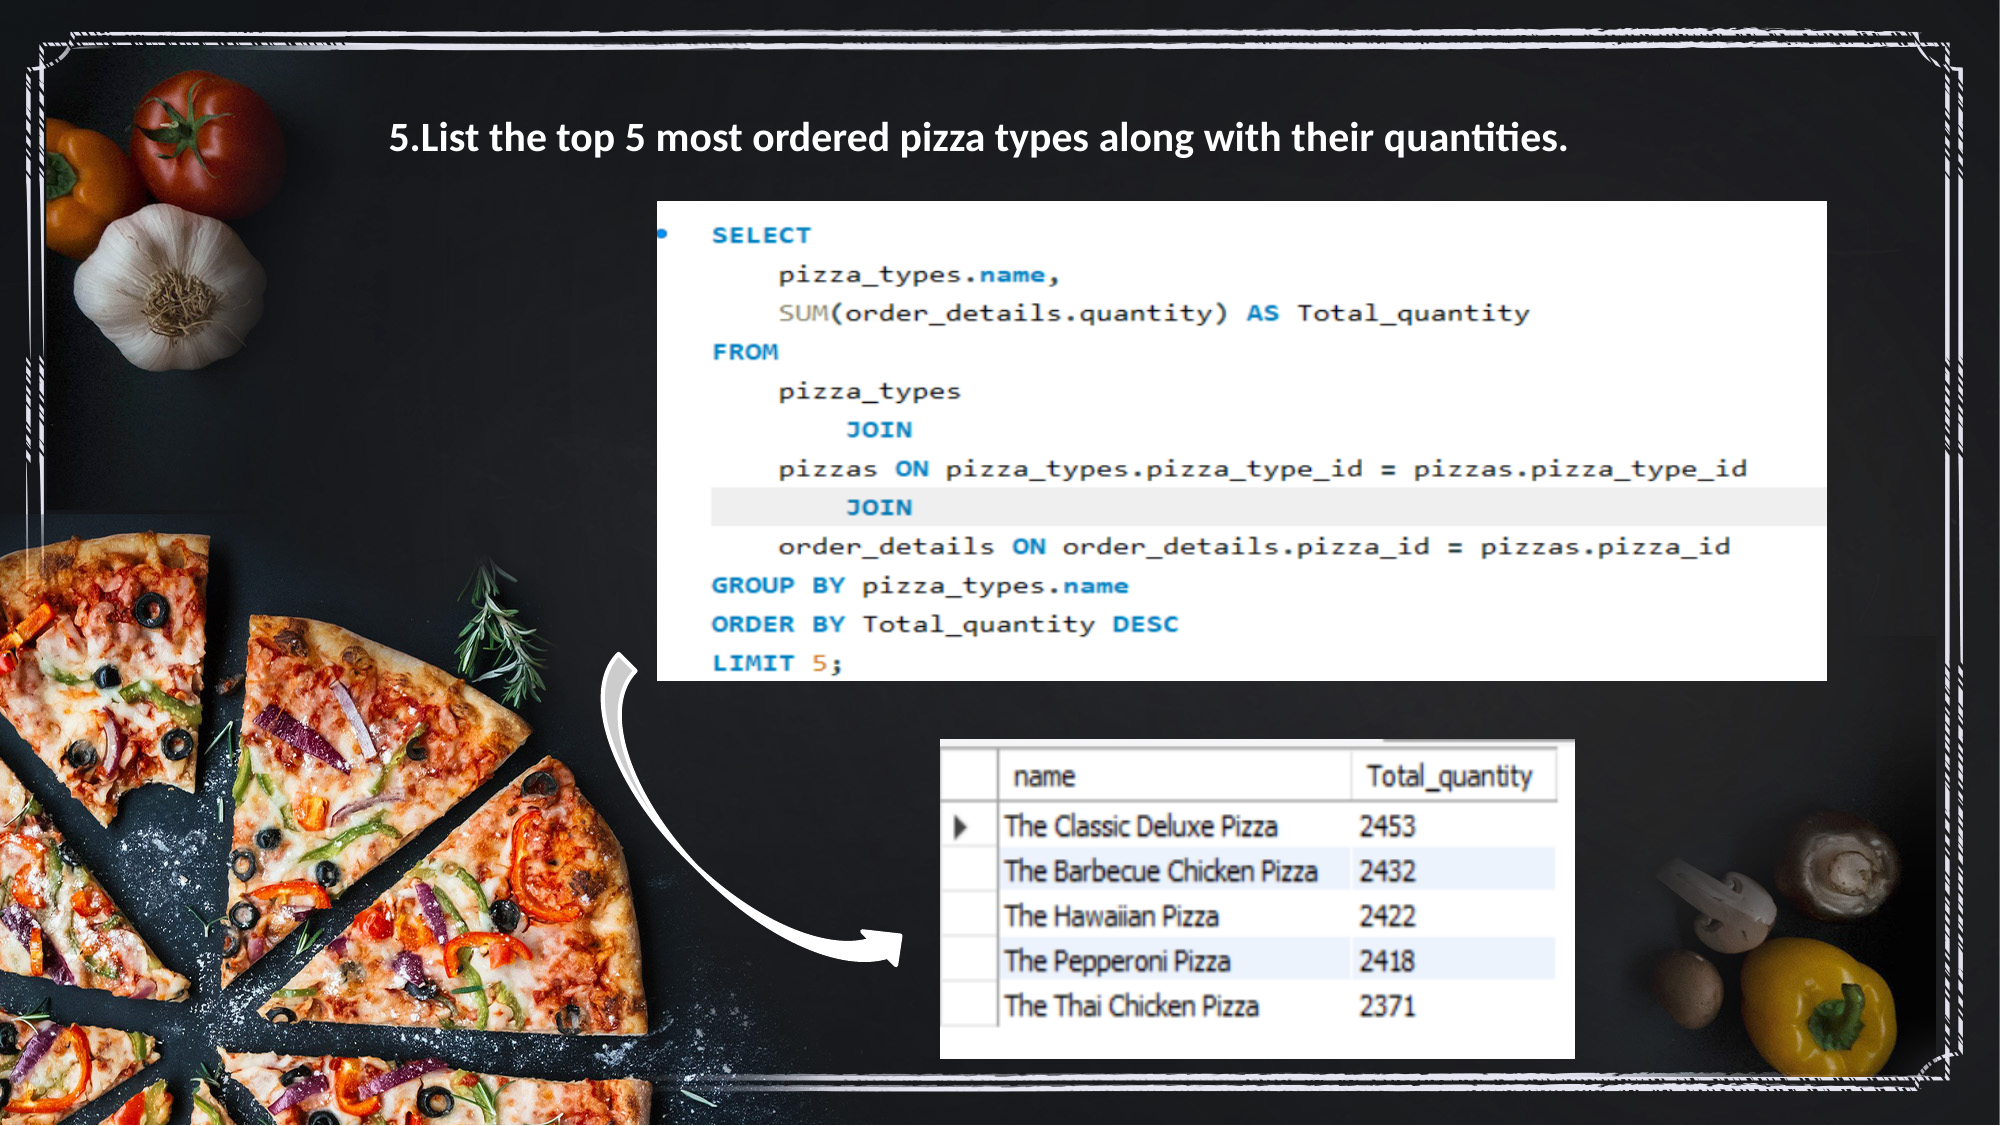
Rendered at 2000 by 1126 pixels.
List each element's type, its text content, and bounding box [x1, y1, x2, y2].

text_box 5.List the top 5 most ordered pizza types along with their quantities. [373, 101, 1595, 167]
picture [0, 0, 2000, 1125]
text_box [600, 651, 903, 968]
